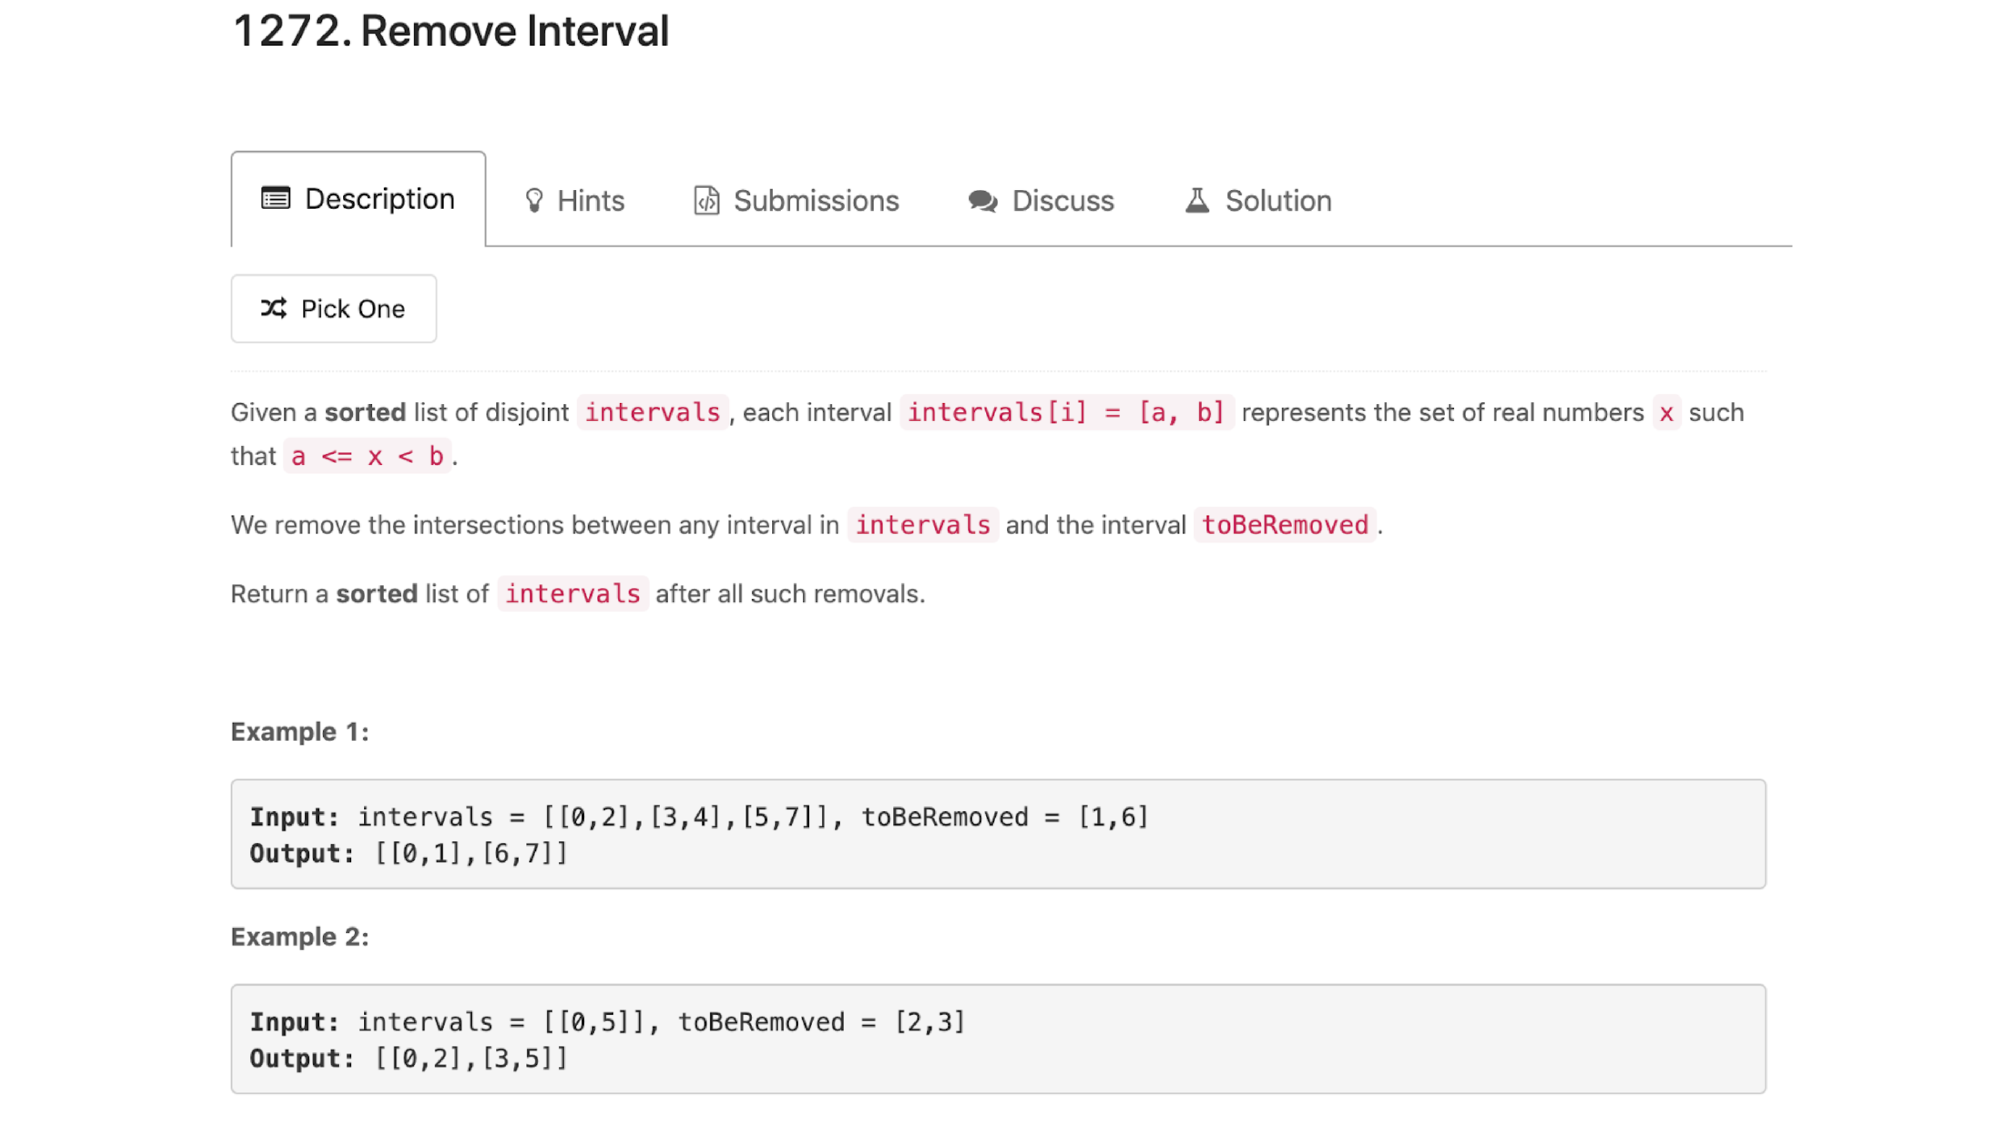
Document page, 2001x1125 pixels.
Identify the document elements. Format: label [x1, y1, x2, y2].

picture [187, 0, 1813, 1125]
